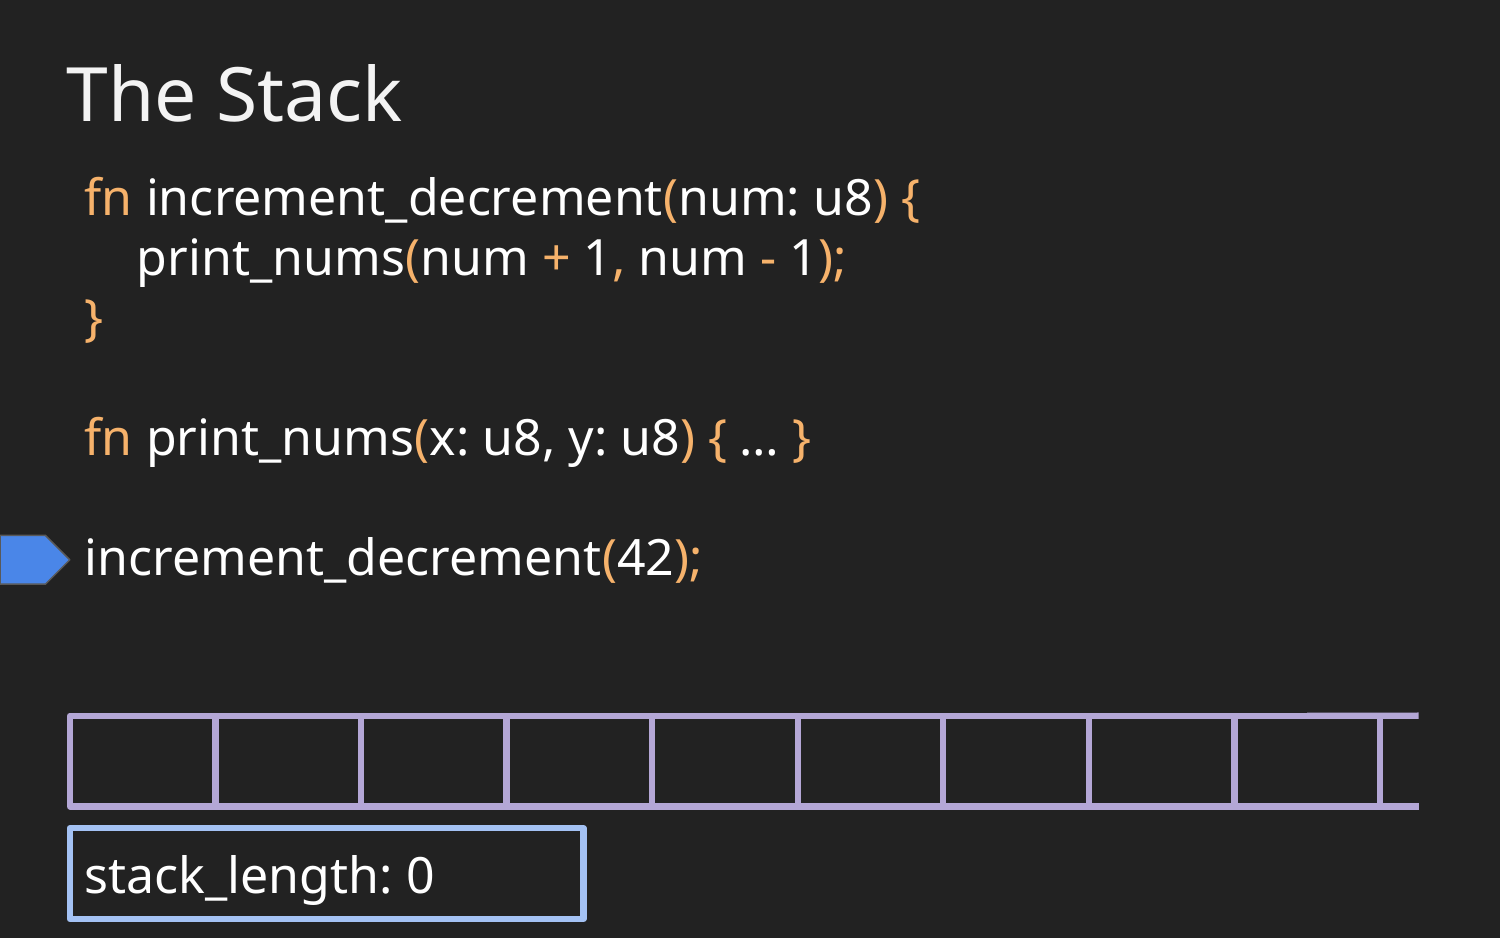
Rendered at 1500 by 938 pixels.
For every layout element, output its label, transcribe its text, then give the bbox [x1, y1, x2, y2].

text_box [1306, 715, 1419, 807]
text_box stack_length: 0 [69, 828, 584, 920]
text_box [506, 715, 652, 807]
text_box [652, 715, 797, 807]
text_box [215, 715, 361, 807]
text_box [797, 715, 943, 807]
text_box fn increment_decrement(num: u8) { print_nums(num + 1, num - 1); } fn print_nums(x: u8, y: u8) { … } increment_decrement(42); [69, 150, 1380, 612]
text_box [361, 715, 506, 807]
text_box [1234, 715, 1305, 807]
text_box [1088, 715, 1234, 807]
text_box [69, 715, 215, 807]
text_box [943, 715, 1088, 807]
text_box [0, 535, 70, 585]
text_box The Stack [51, 31, 964, 166]
